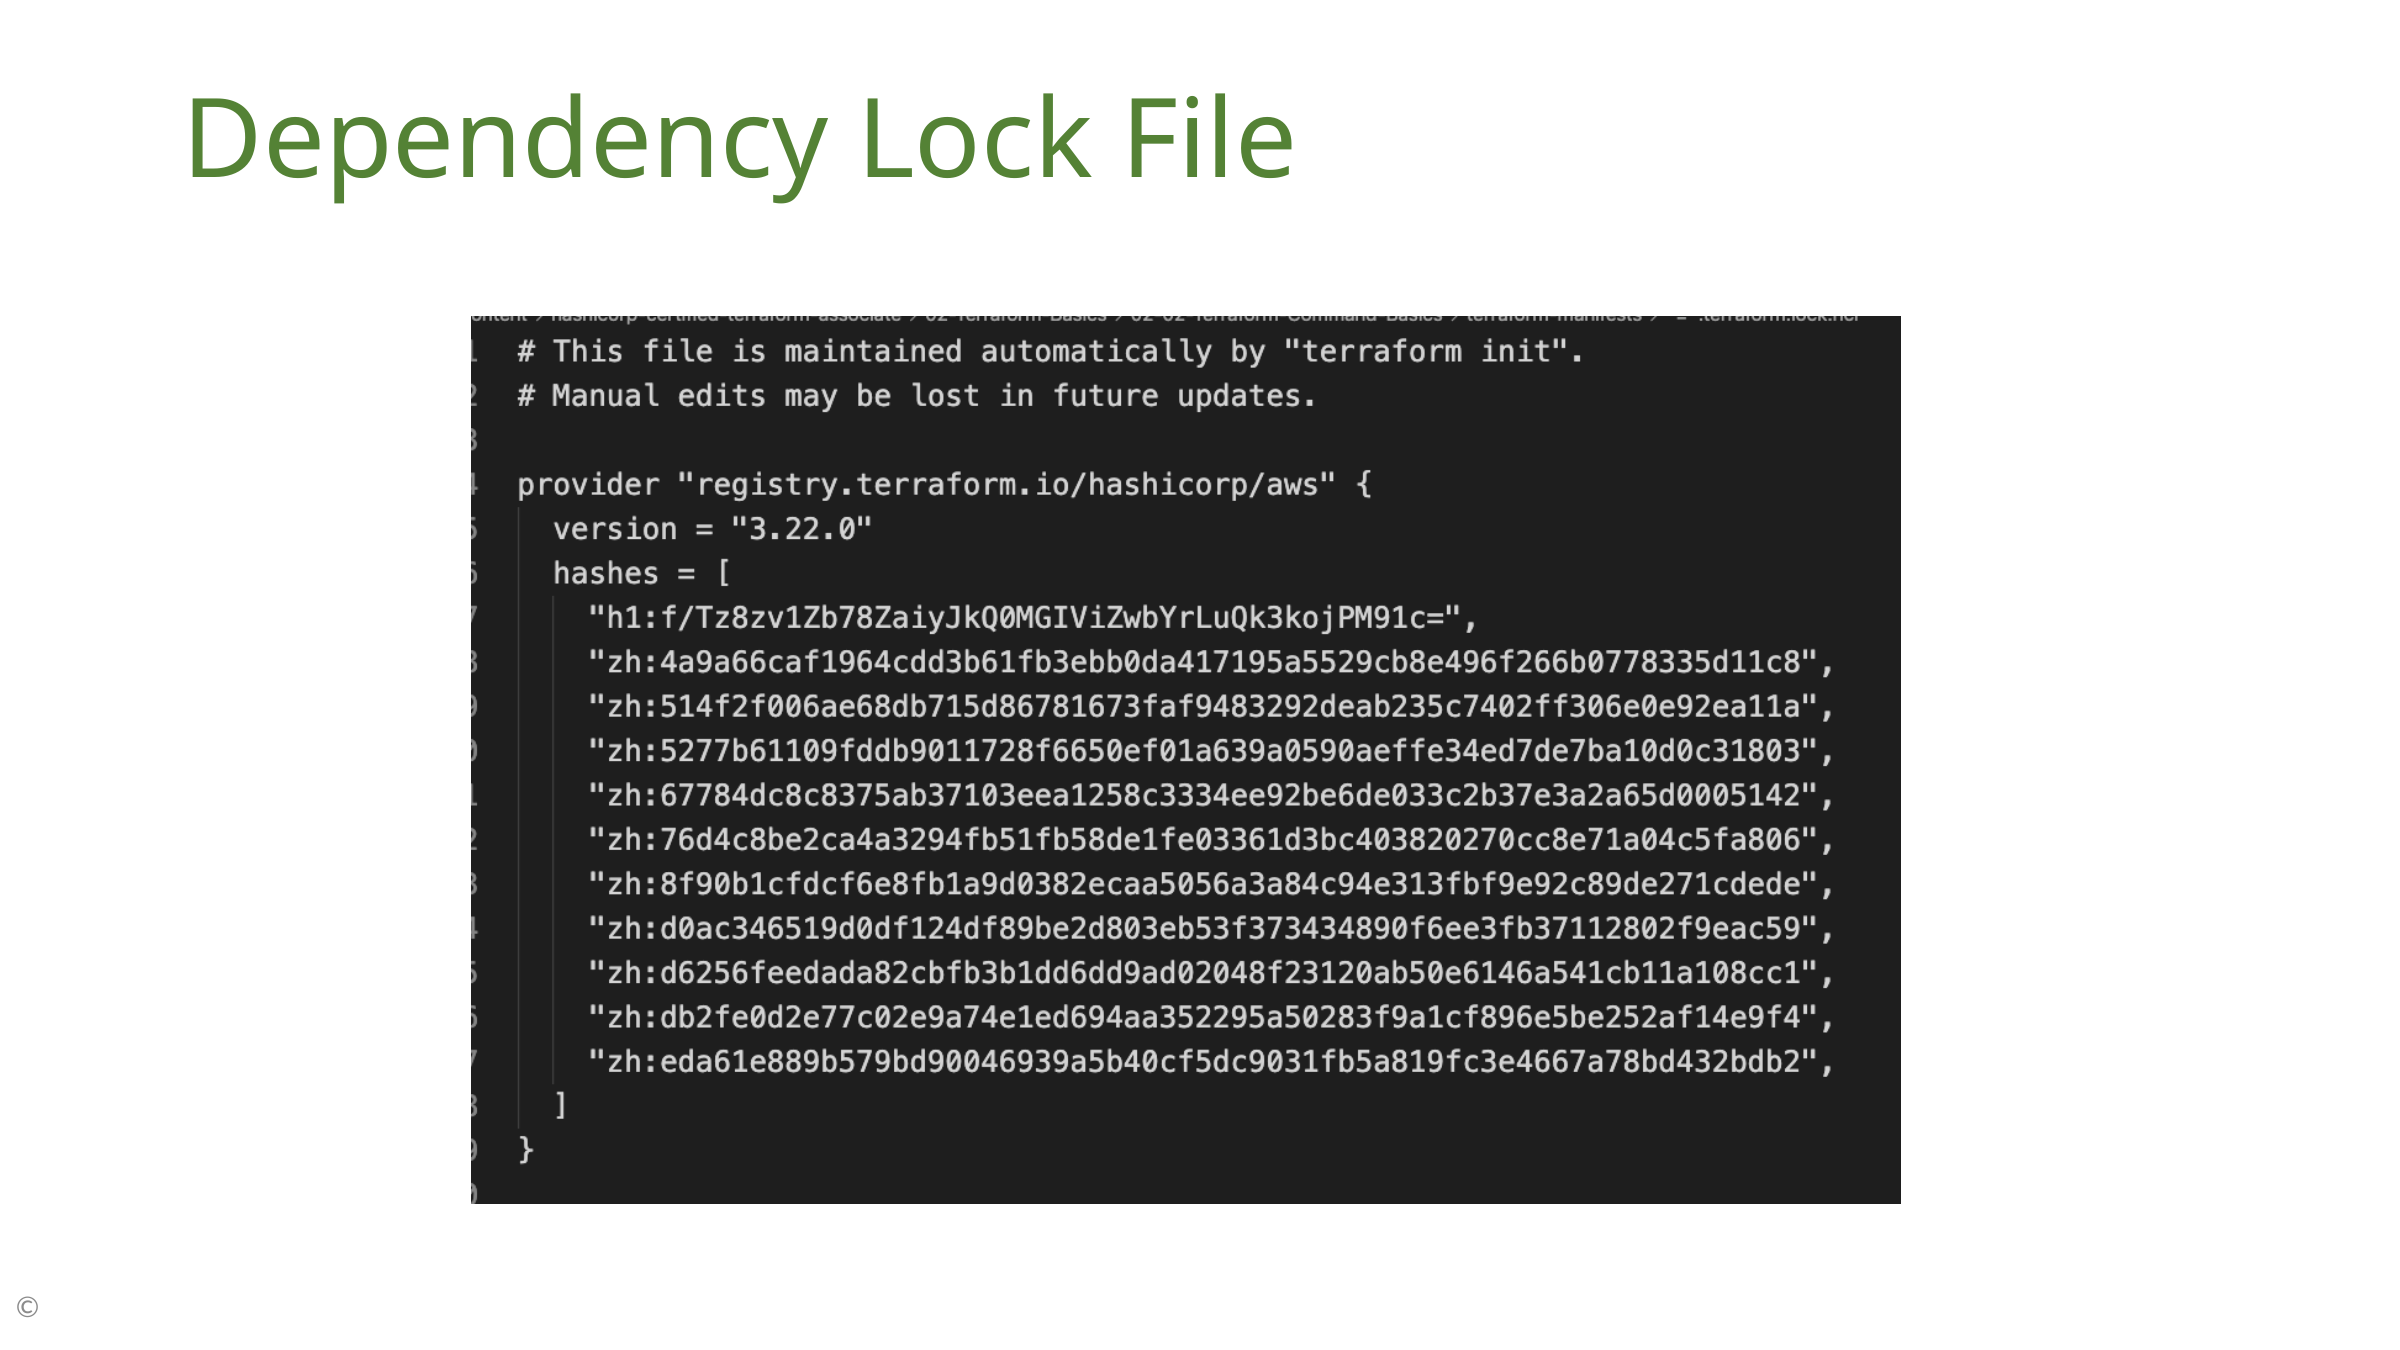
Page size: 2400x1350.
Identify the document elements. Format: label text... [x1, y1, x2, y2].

footer © [0, 1269, 810, 1342]
picture [471, 316, 1901, 1204]
title Dependency Lock File [165, 44, 2235, 240]
